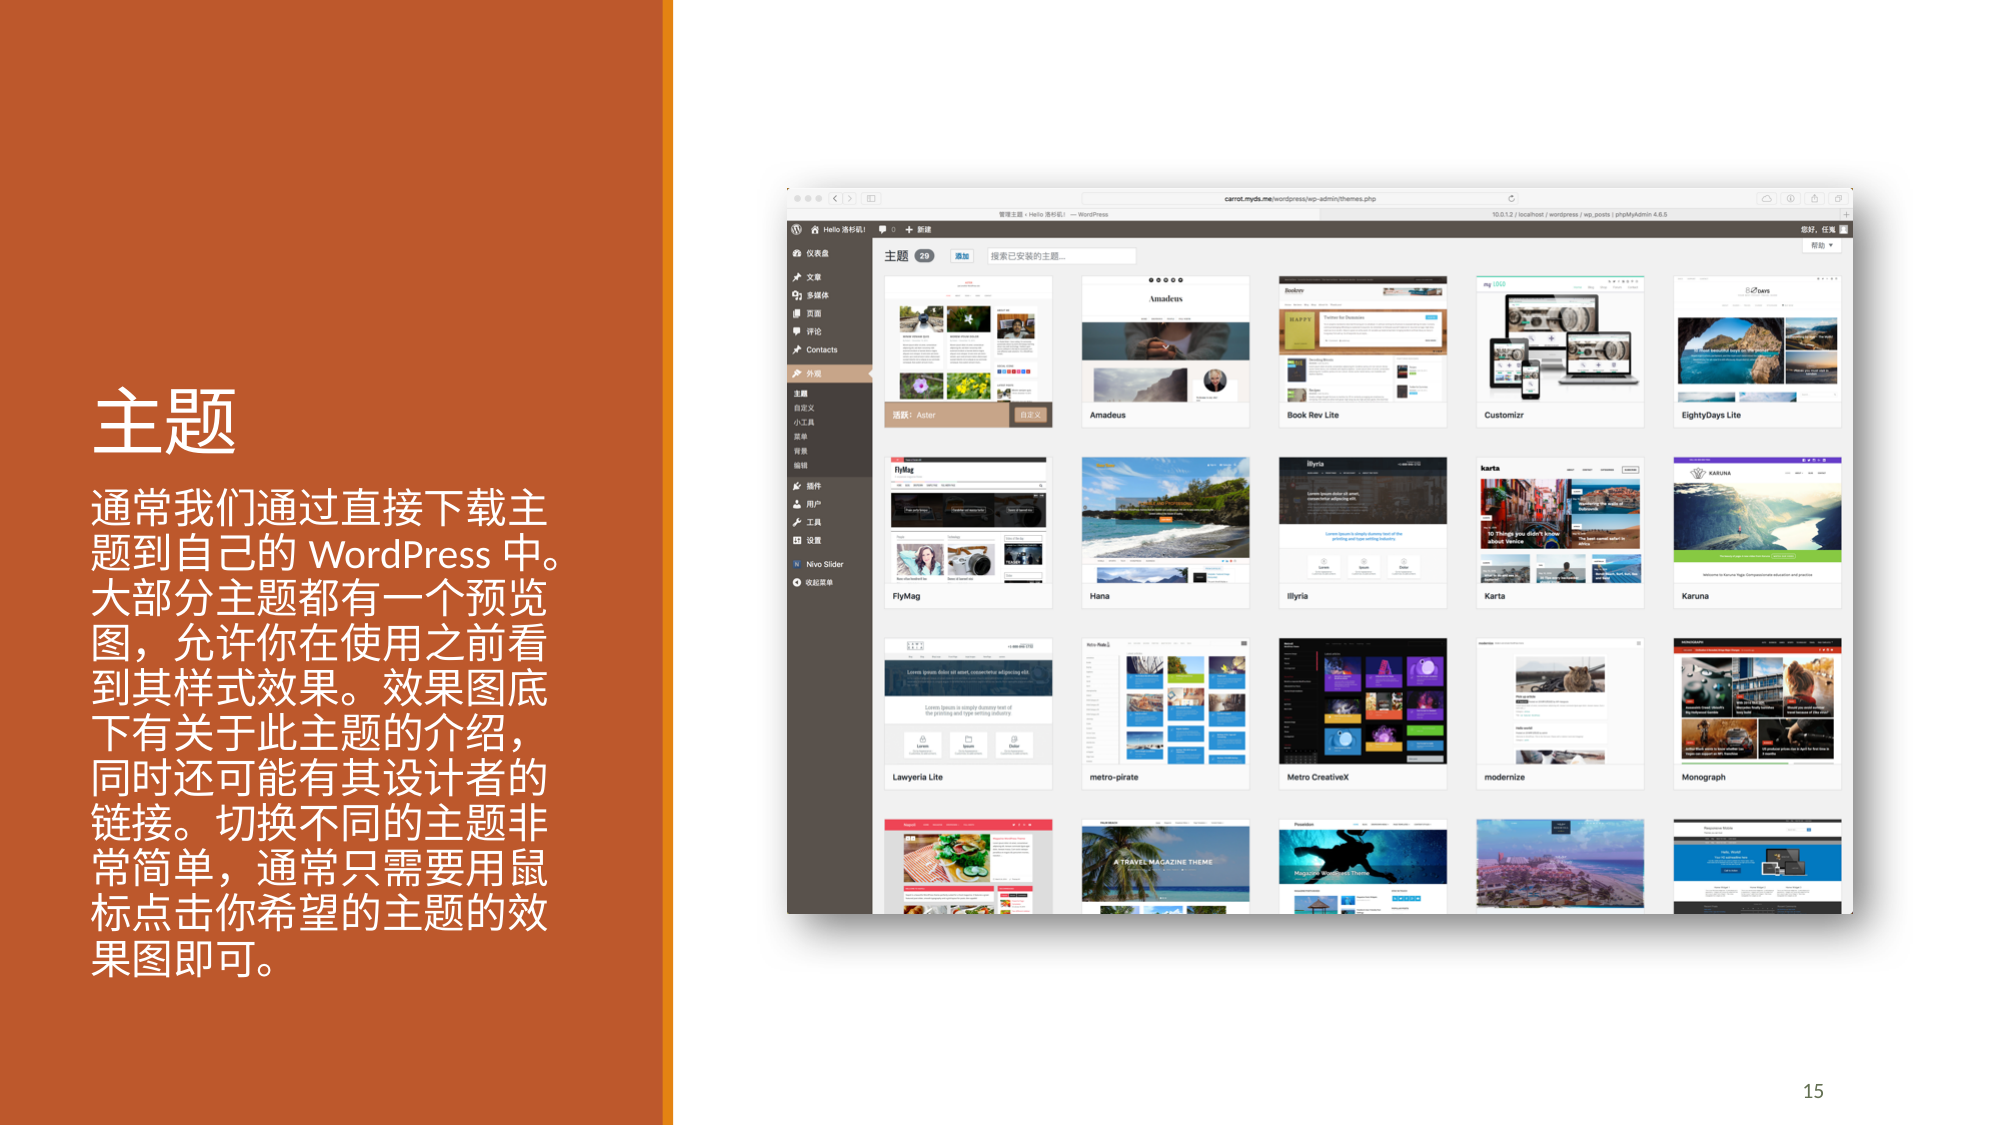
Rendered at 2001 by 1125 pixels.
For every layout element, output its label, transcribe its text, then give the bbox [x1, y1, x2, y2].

slide_number 15 [1624, 1059, 1840, 1120]
list 通常我们通过直接下载主题到自己的WordPress中。大部分主题都有一个预览图，允许你在使用之前看到其样式效果。效果图底下有关于此主题的介绍，同时还可能有其设计者的链接。切换不同的主题非常简单，通常只需要用鼠标点击你希望的主题的效果图即可。 [75, 479, 600, 1035]
title 主题 [75, 97, 600, 473]
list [786, 188, 1854, 914]
